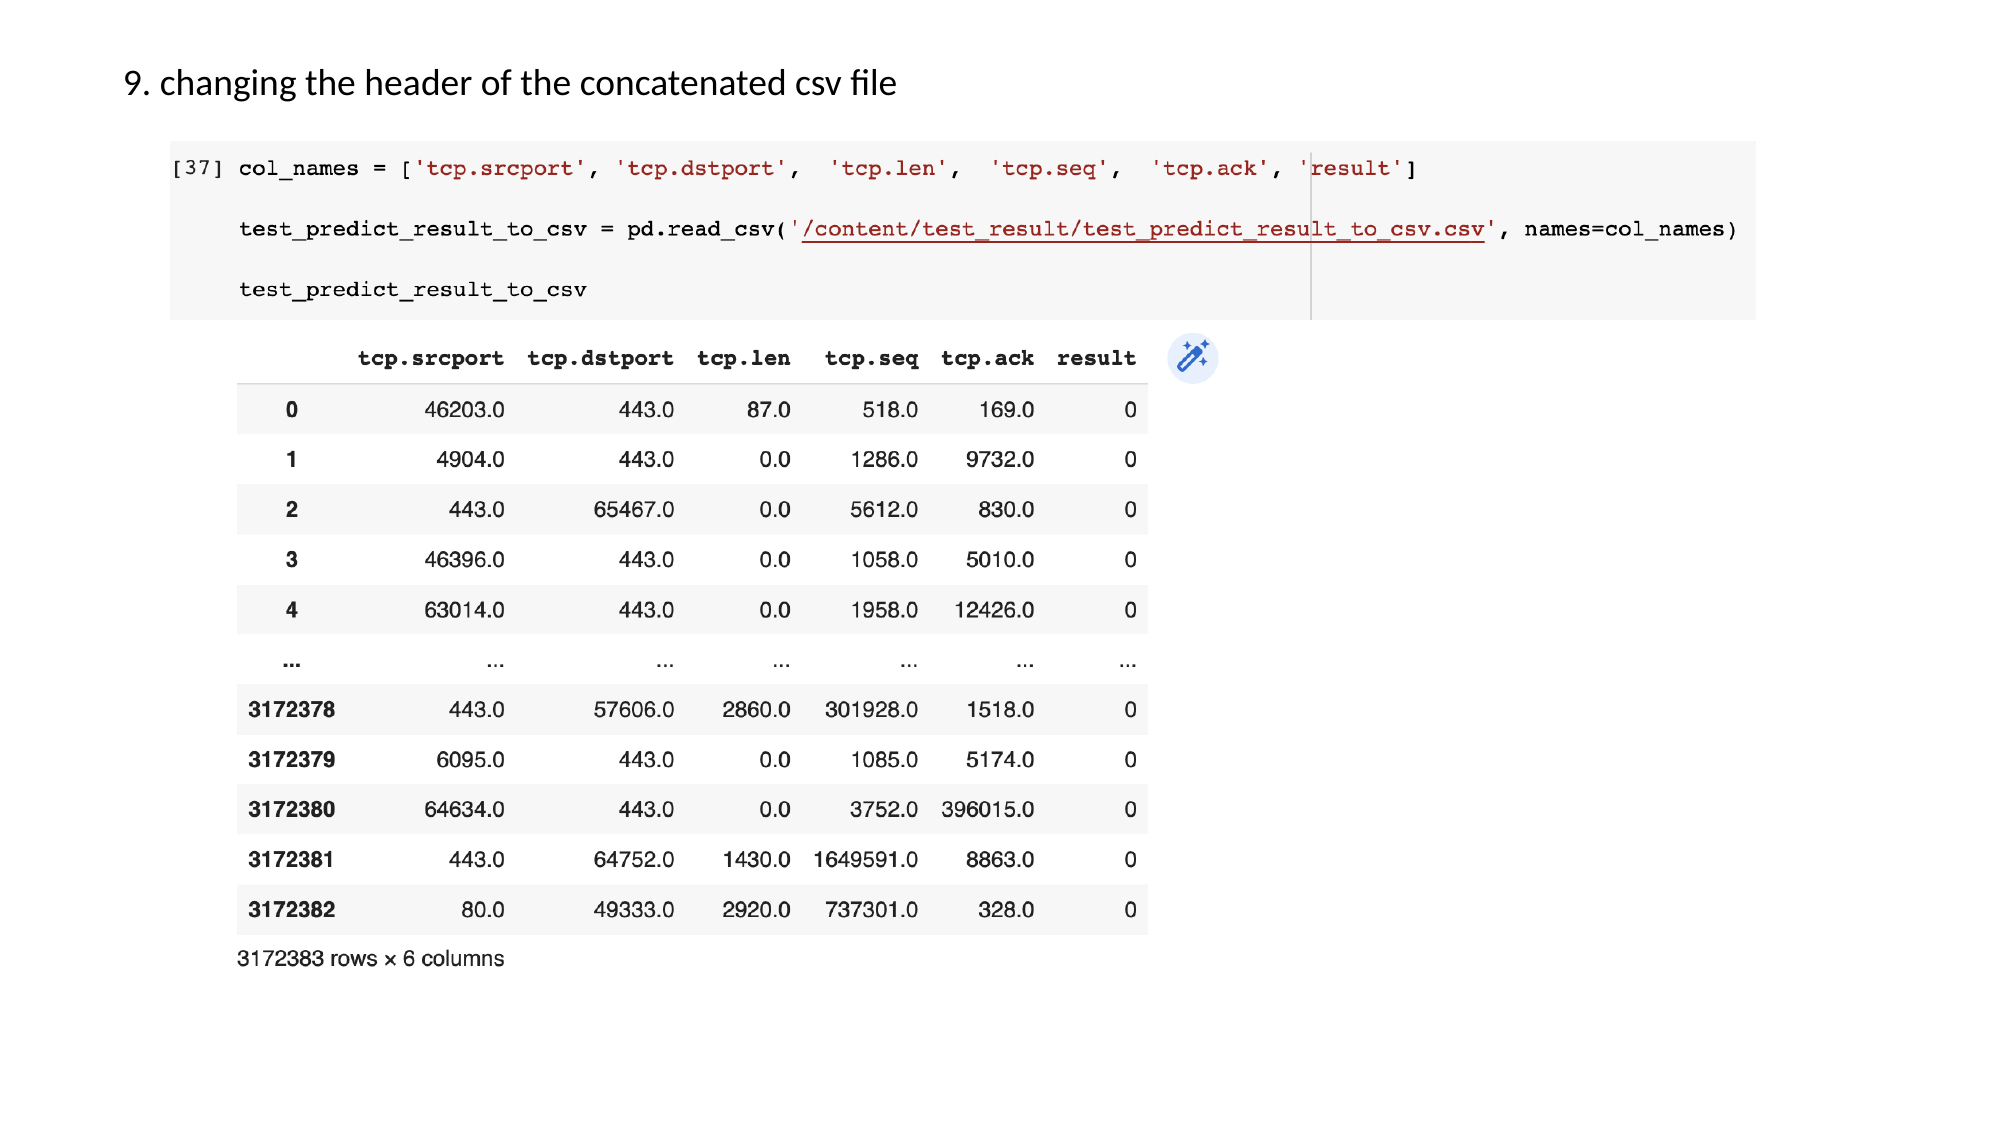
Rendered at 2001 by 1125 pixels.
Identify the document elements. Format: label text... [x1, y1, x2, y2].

picture [170, 141, 1756, 983]
text_box 9. changing the header of the concatenated csv file [108, 50, 914, 110]
